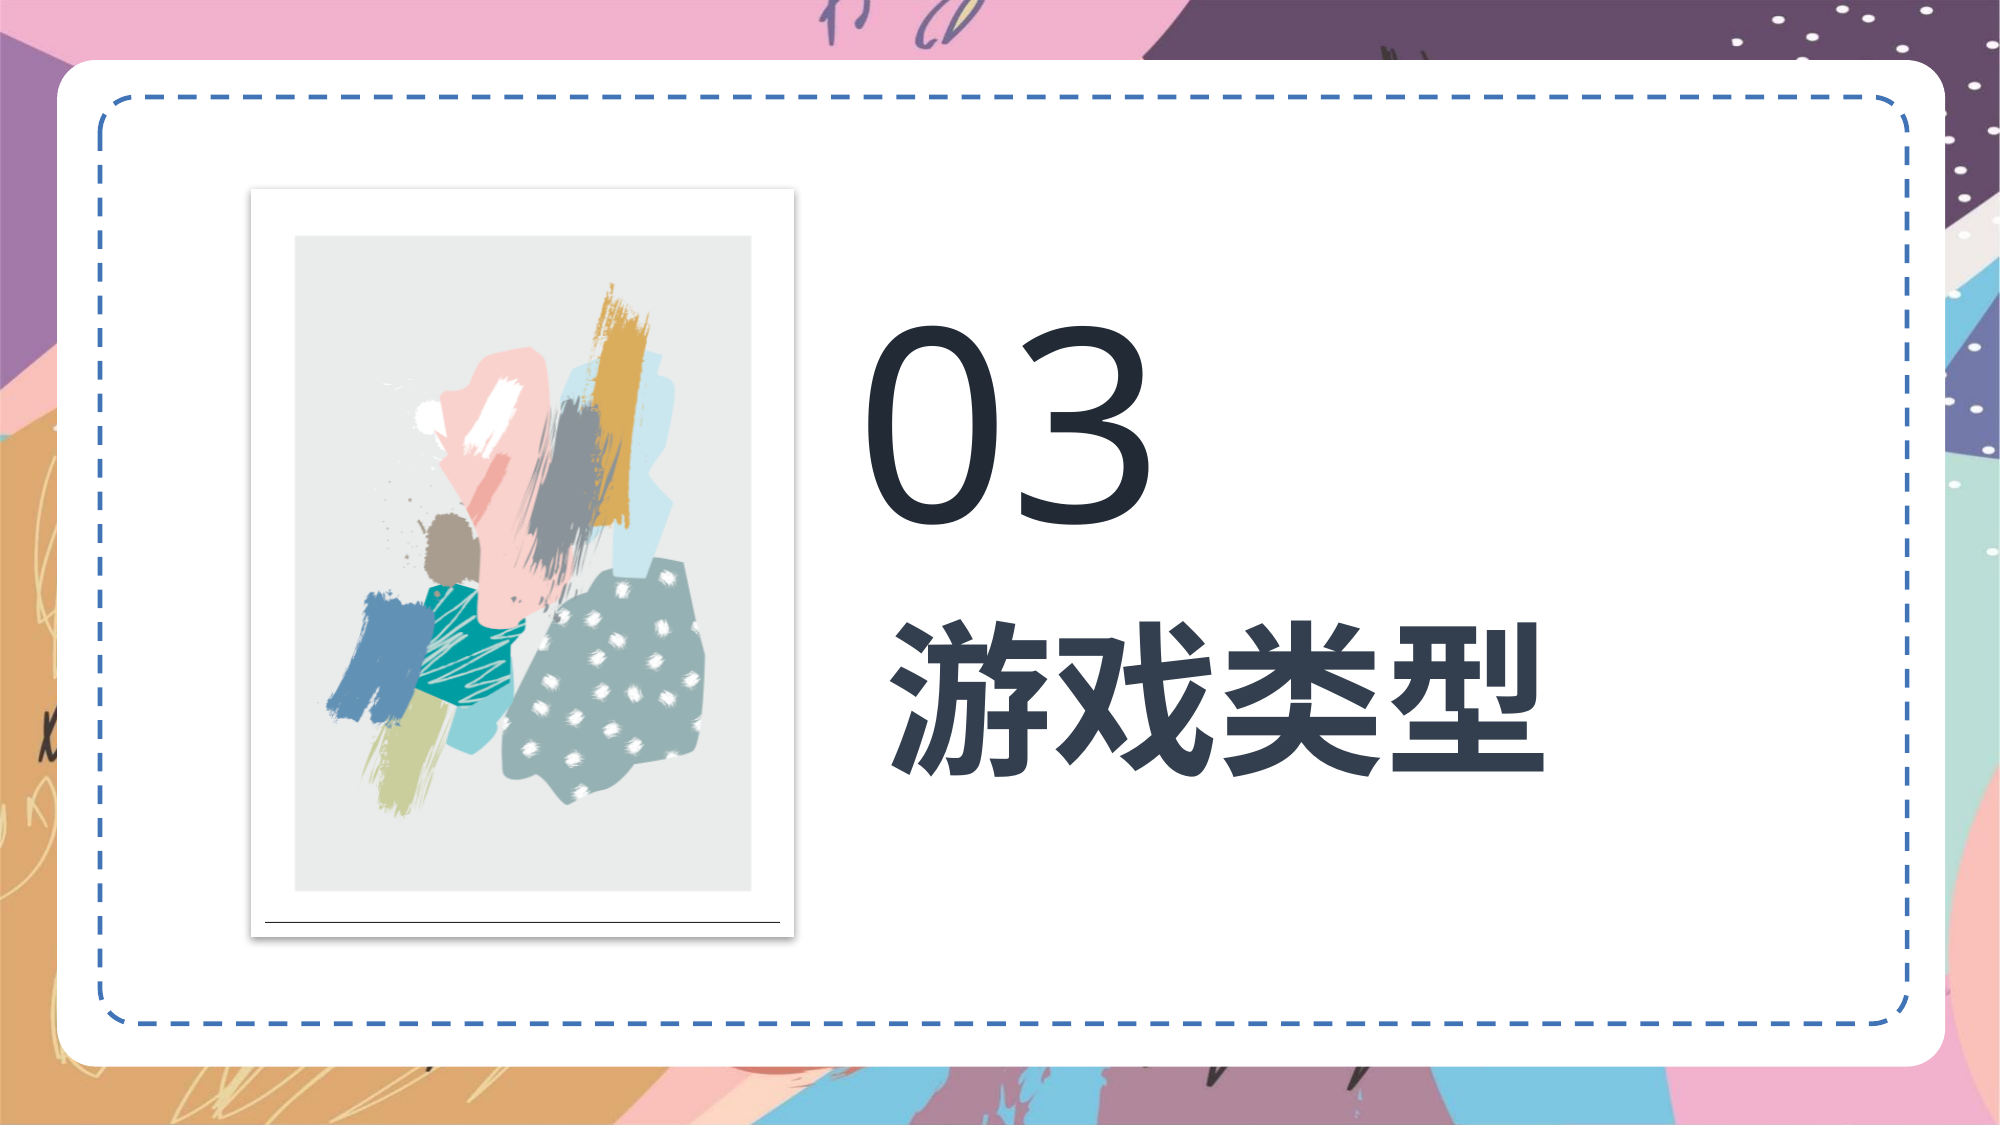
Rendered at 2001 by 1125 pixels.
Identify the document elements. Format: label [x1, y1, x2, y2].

picture [0, 0, 2000, 1125]
text_box [57, 60, 1946, 1067]
